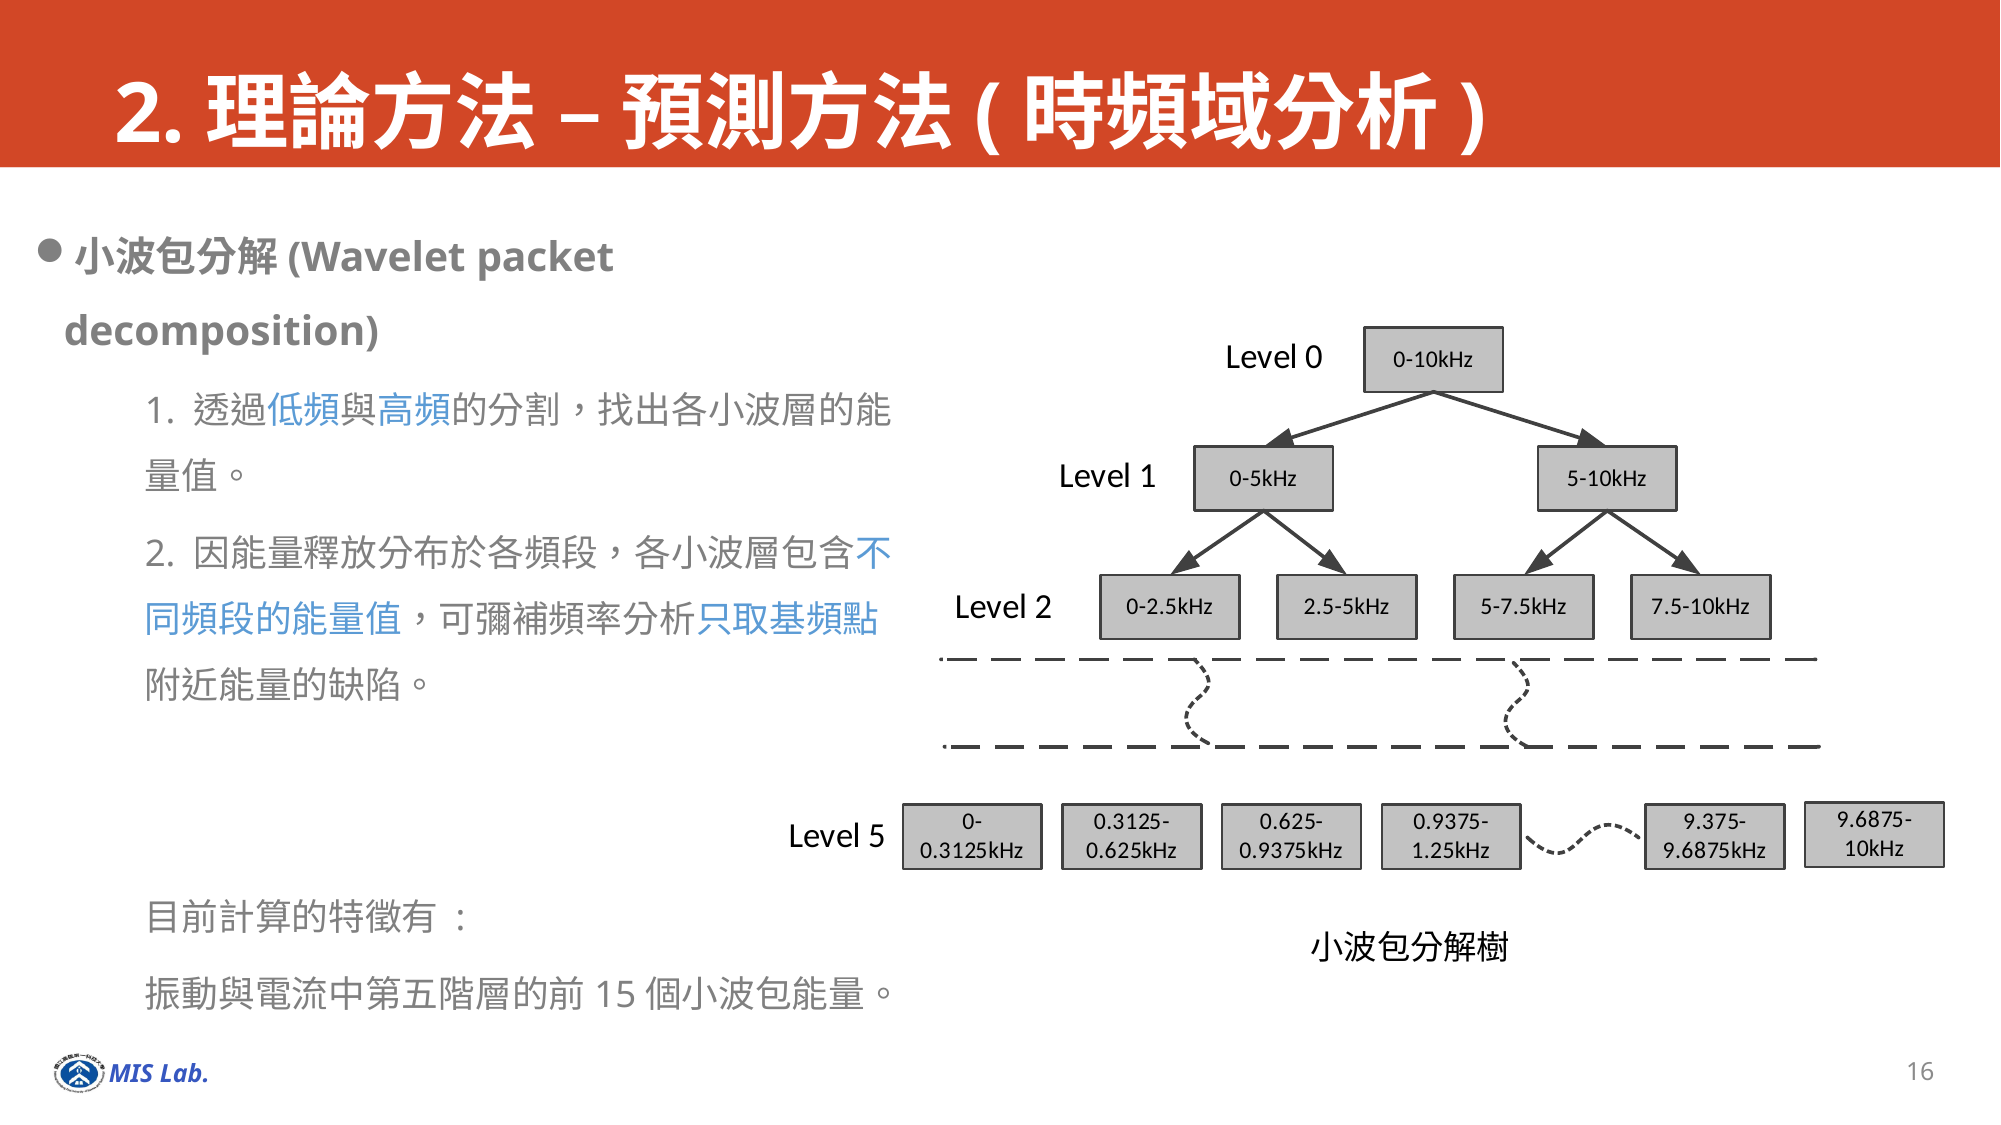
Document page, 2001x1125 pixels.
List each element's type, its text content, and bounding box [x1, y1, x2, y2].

slide_number 16 [1412, 1042, 1950, 1103]
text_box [774, 321, 1950, 875]
picture [50, 1050, 107, 1094]
text_box 小波包分解樹 [1295, 898, 1536, 995]
list 小波包分解(Wavelet packet decomposition) 1. 透過低頻與高頻的分割，找出各小波層的能量值。 2. 因能量釋放分布於各頻段，各小波層包含不同頻段的能量值，可彌補頻率分析只取基頻點附近能量的缺陷。 目前計算的特徵有 : 振動與電流中第五階層的前15個小波包能量。 [19, 199, 926, 1025]
title 2.理論方法 – 預測方法(時頻域分析) [99, 1, 1863, 168]
